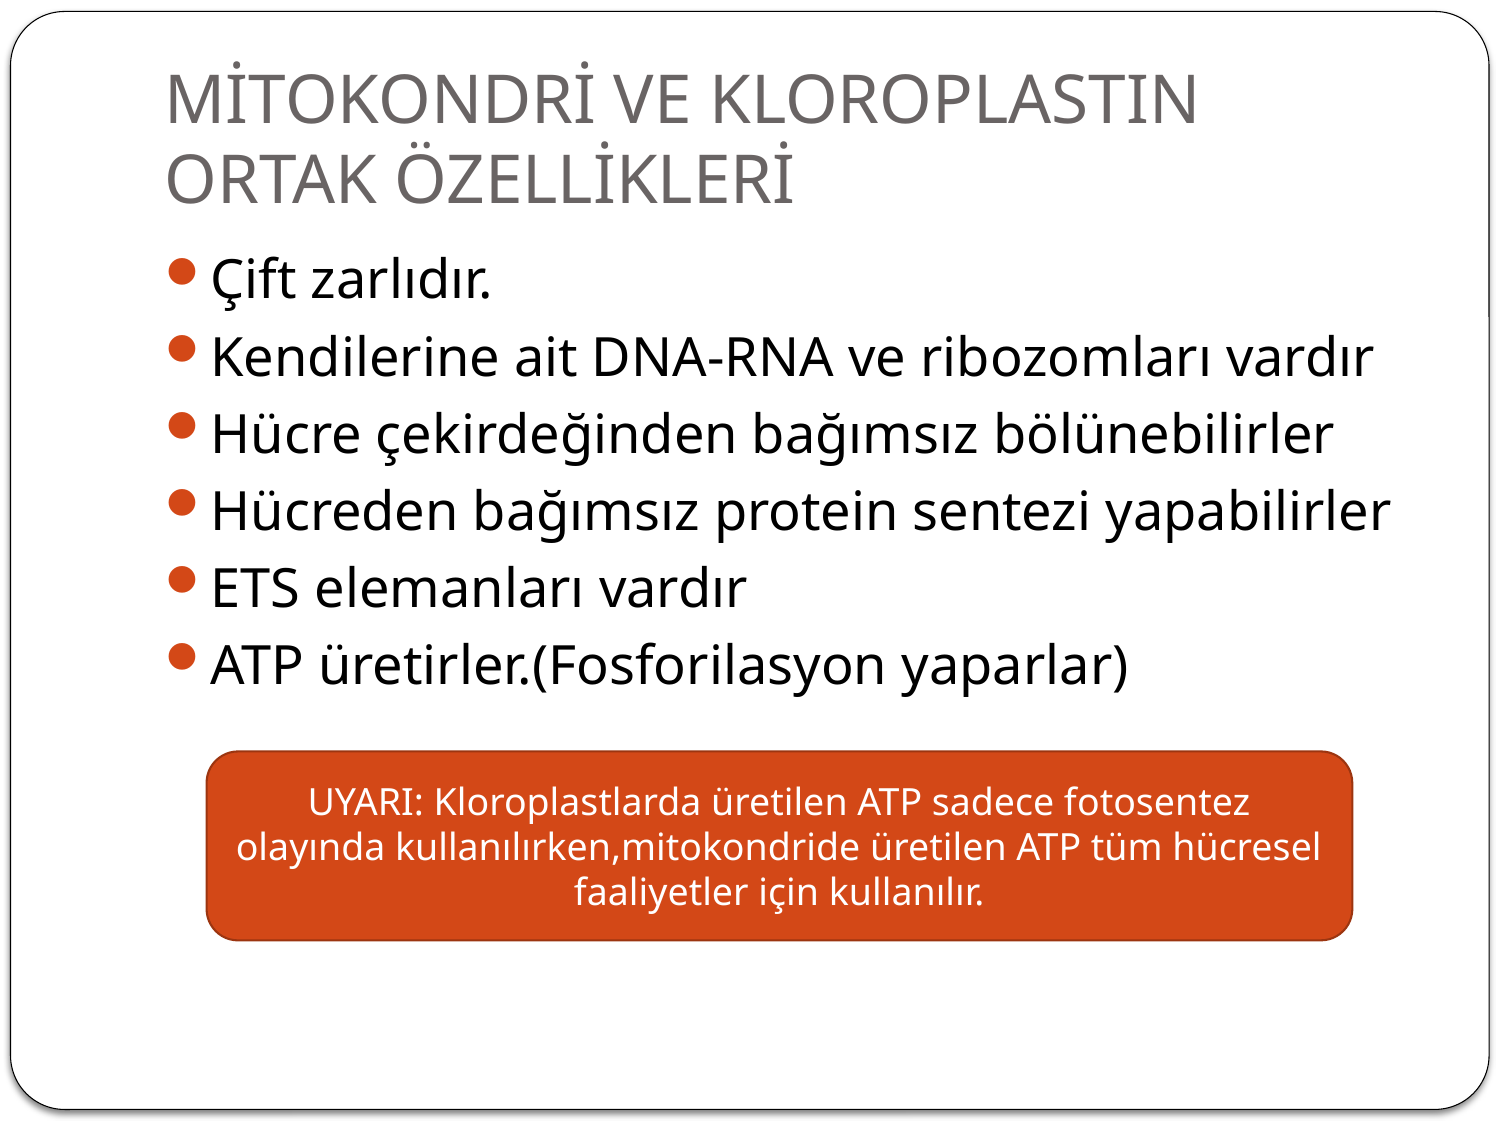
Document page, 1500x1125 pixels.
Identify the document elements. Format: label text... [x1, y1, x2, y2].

title MİTOKONDRİ VE KLOROPLASTIN ORTAK ÖZELLİKLERİ [150, 45, 1425, 233]
text_box UYARI: Kloroplastlarda üretilen ATP sadece fotosentez olayında kullanılırken,mitokondride üretilen ATP tüm hücresel faaliyetler için kullanılır. [205, 750, 1354, 942]
list Çift zarlıdır. Kendilerine ait DNA-RNA ve ribozomları vardır Hücre çekirdeğinden bağımsız bölünebilirler Hücreden bağımsız protein sentezi yapabilirler ETS elemanları vardır ATP üretirler.(Fosforilasyon yaparlar) [150, 237, 1425, 988]
